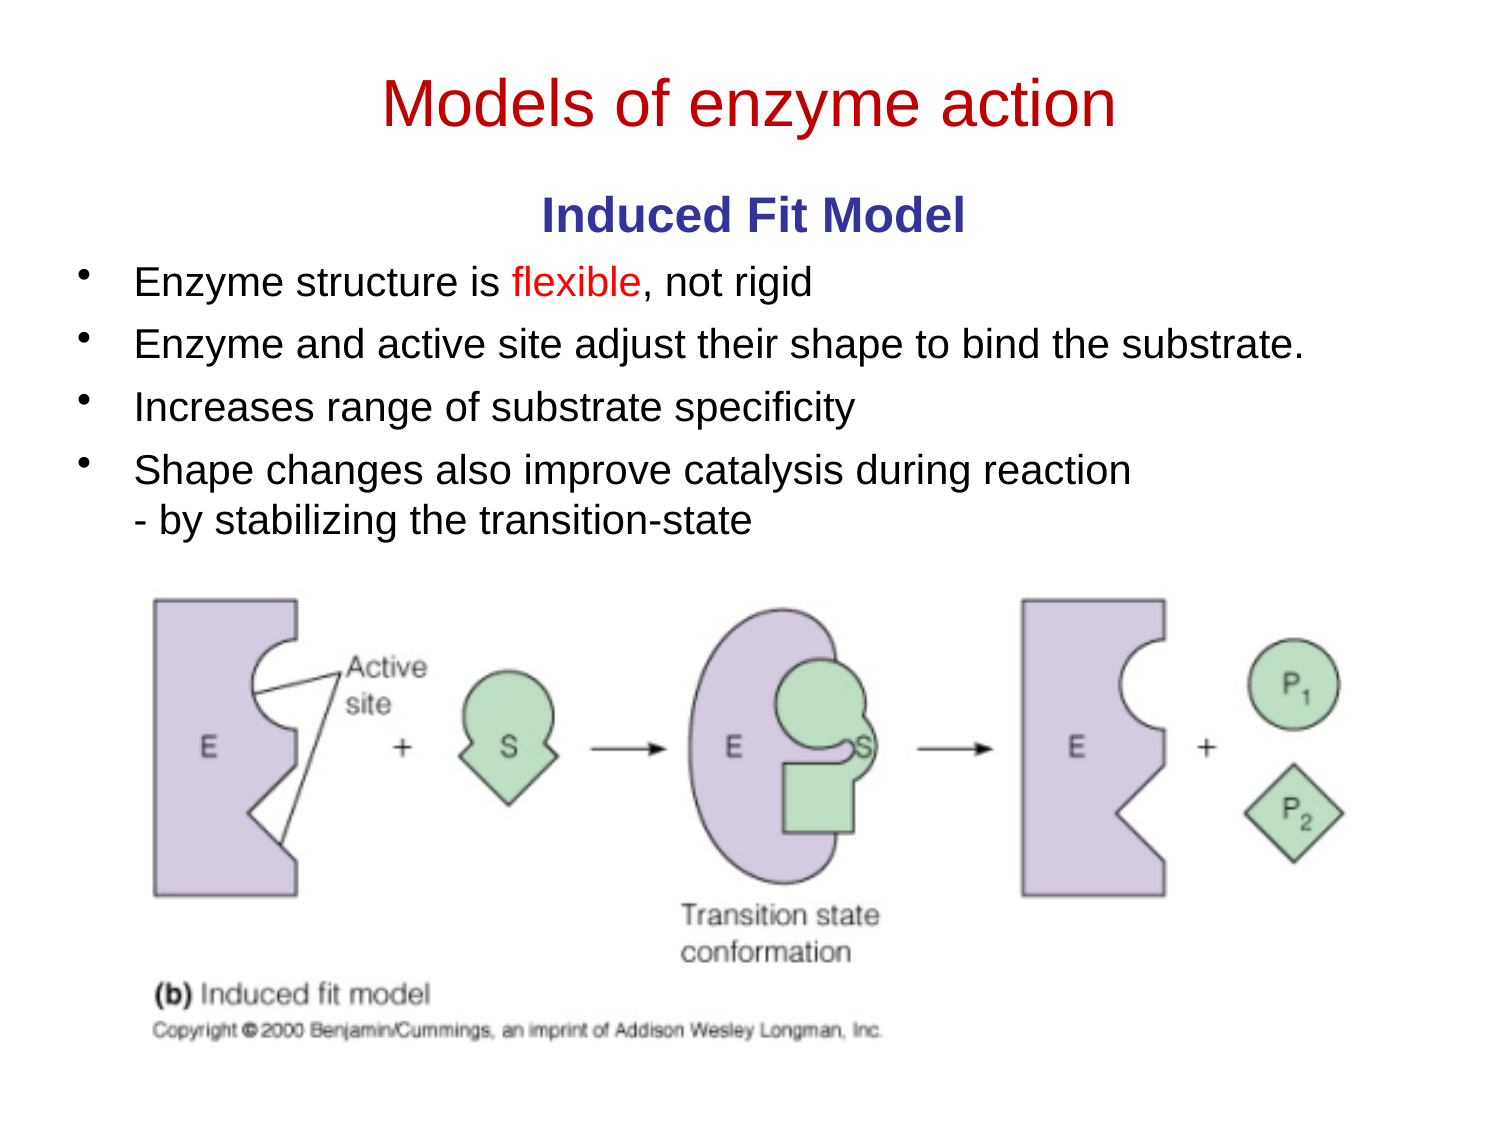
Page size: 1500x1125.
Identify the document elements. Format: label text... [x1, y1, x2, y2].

picture [137, 587, 1363, 1058]
text_box Induced Fit Model Enzyme structure is flexible, not rigid Enzyme and active site adjust their shape to bind the substrate. Increases range of substrate specificity Shape changes also improve catalysis during reaction - by stabilizing the transition-state [62, 174, 1446, 550]
text_box Models of enzyme action [112, 50, 1388, 150]
